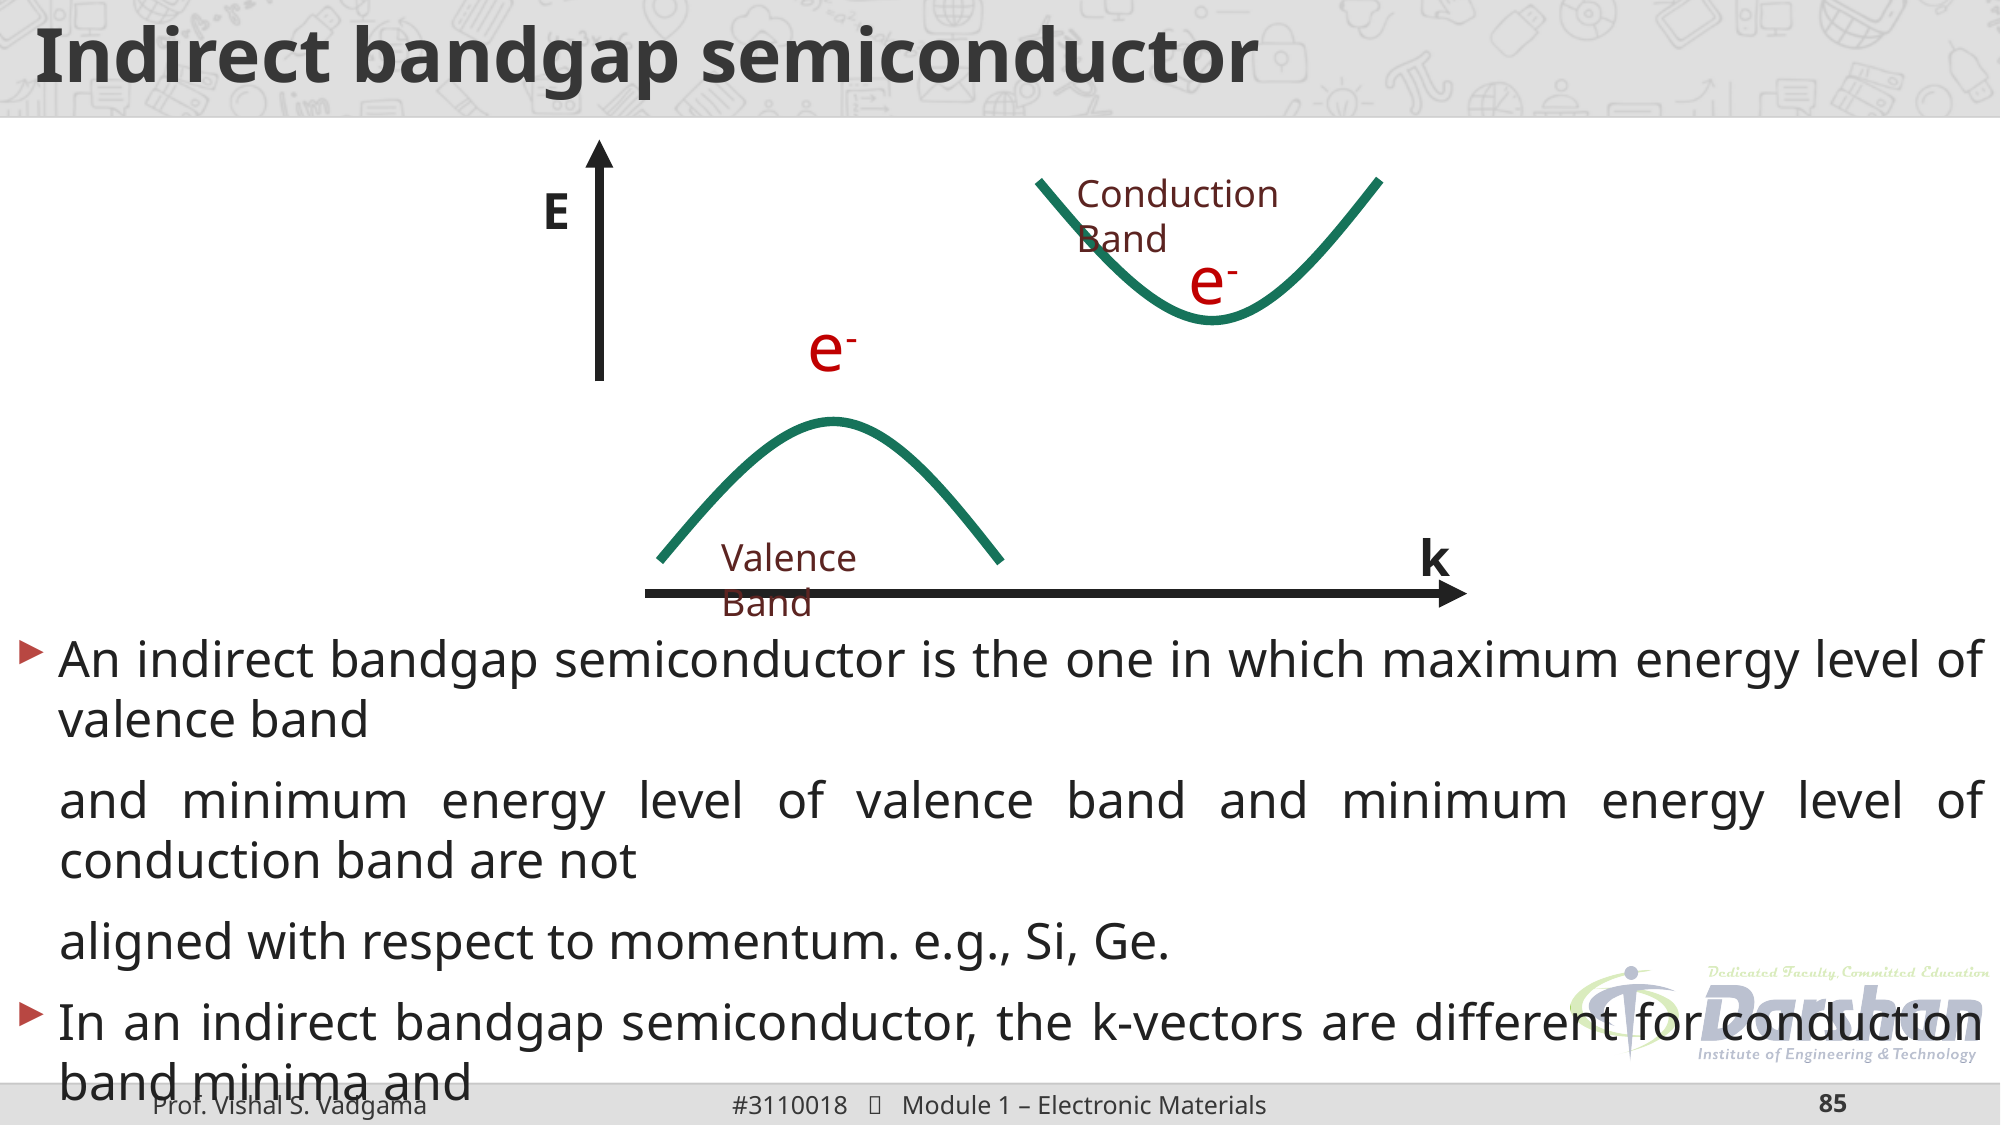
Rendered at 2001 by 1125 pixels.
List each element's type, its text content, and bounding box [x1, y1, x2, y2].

title Indirect bandgap semiconductor [0, 0, 2000, 117]
text_box An indirect bandgap semiconductor is the one in which maximum energy level of valence band and minimum energy level of valence band and minimum energy level of conduction band are not aligned with respect to momentum. e.g., Si, Ge. In an indirect bandgap semiconductor, the k-vectors are different for conduction band minima and valence band maxima. [0, 620, 2000, 1114]
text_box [528, 139, 1468, 595]
